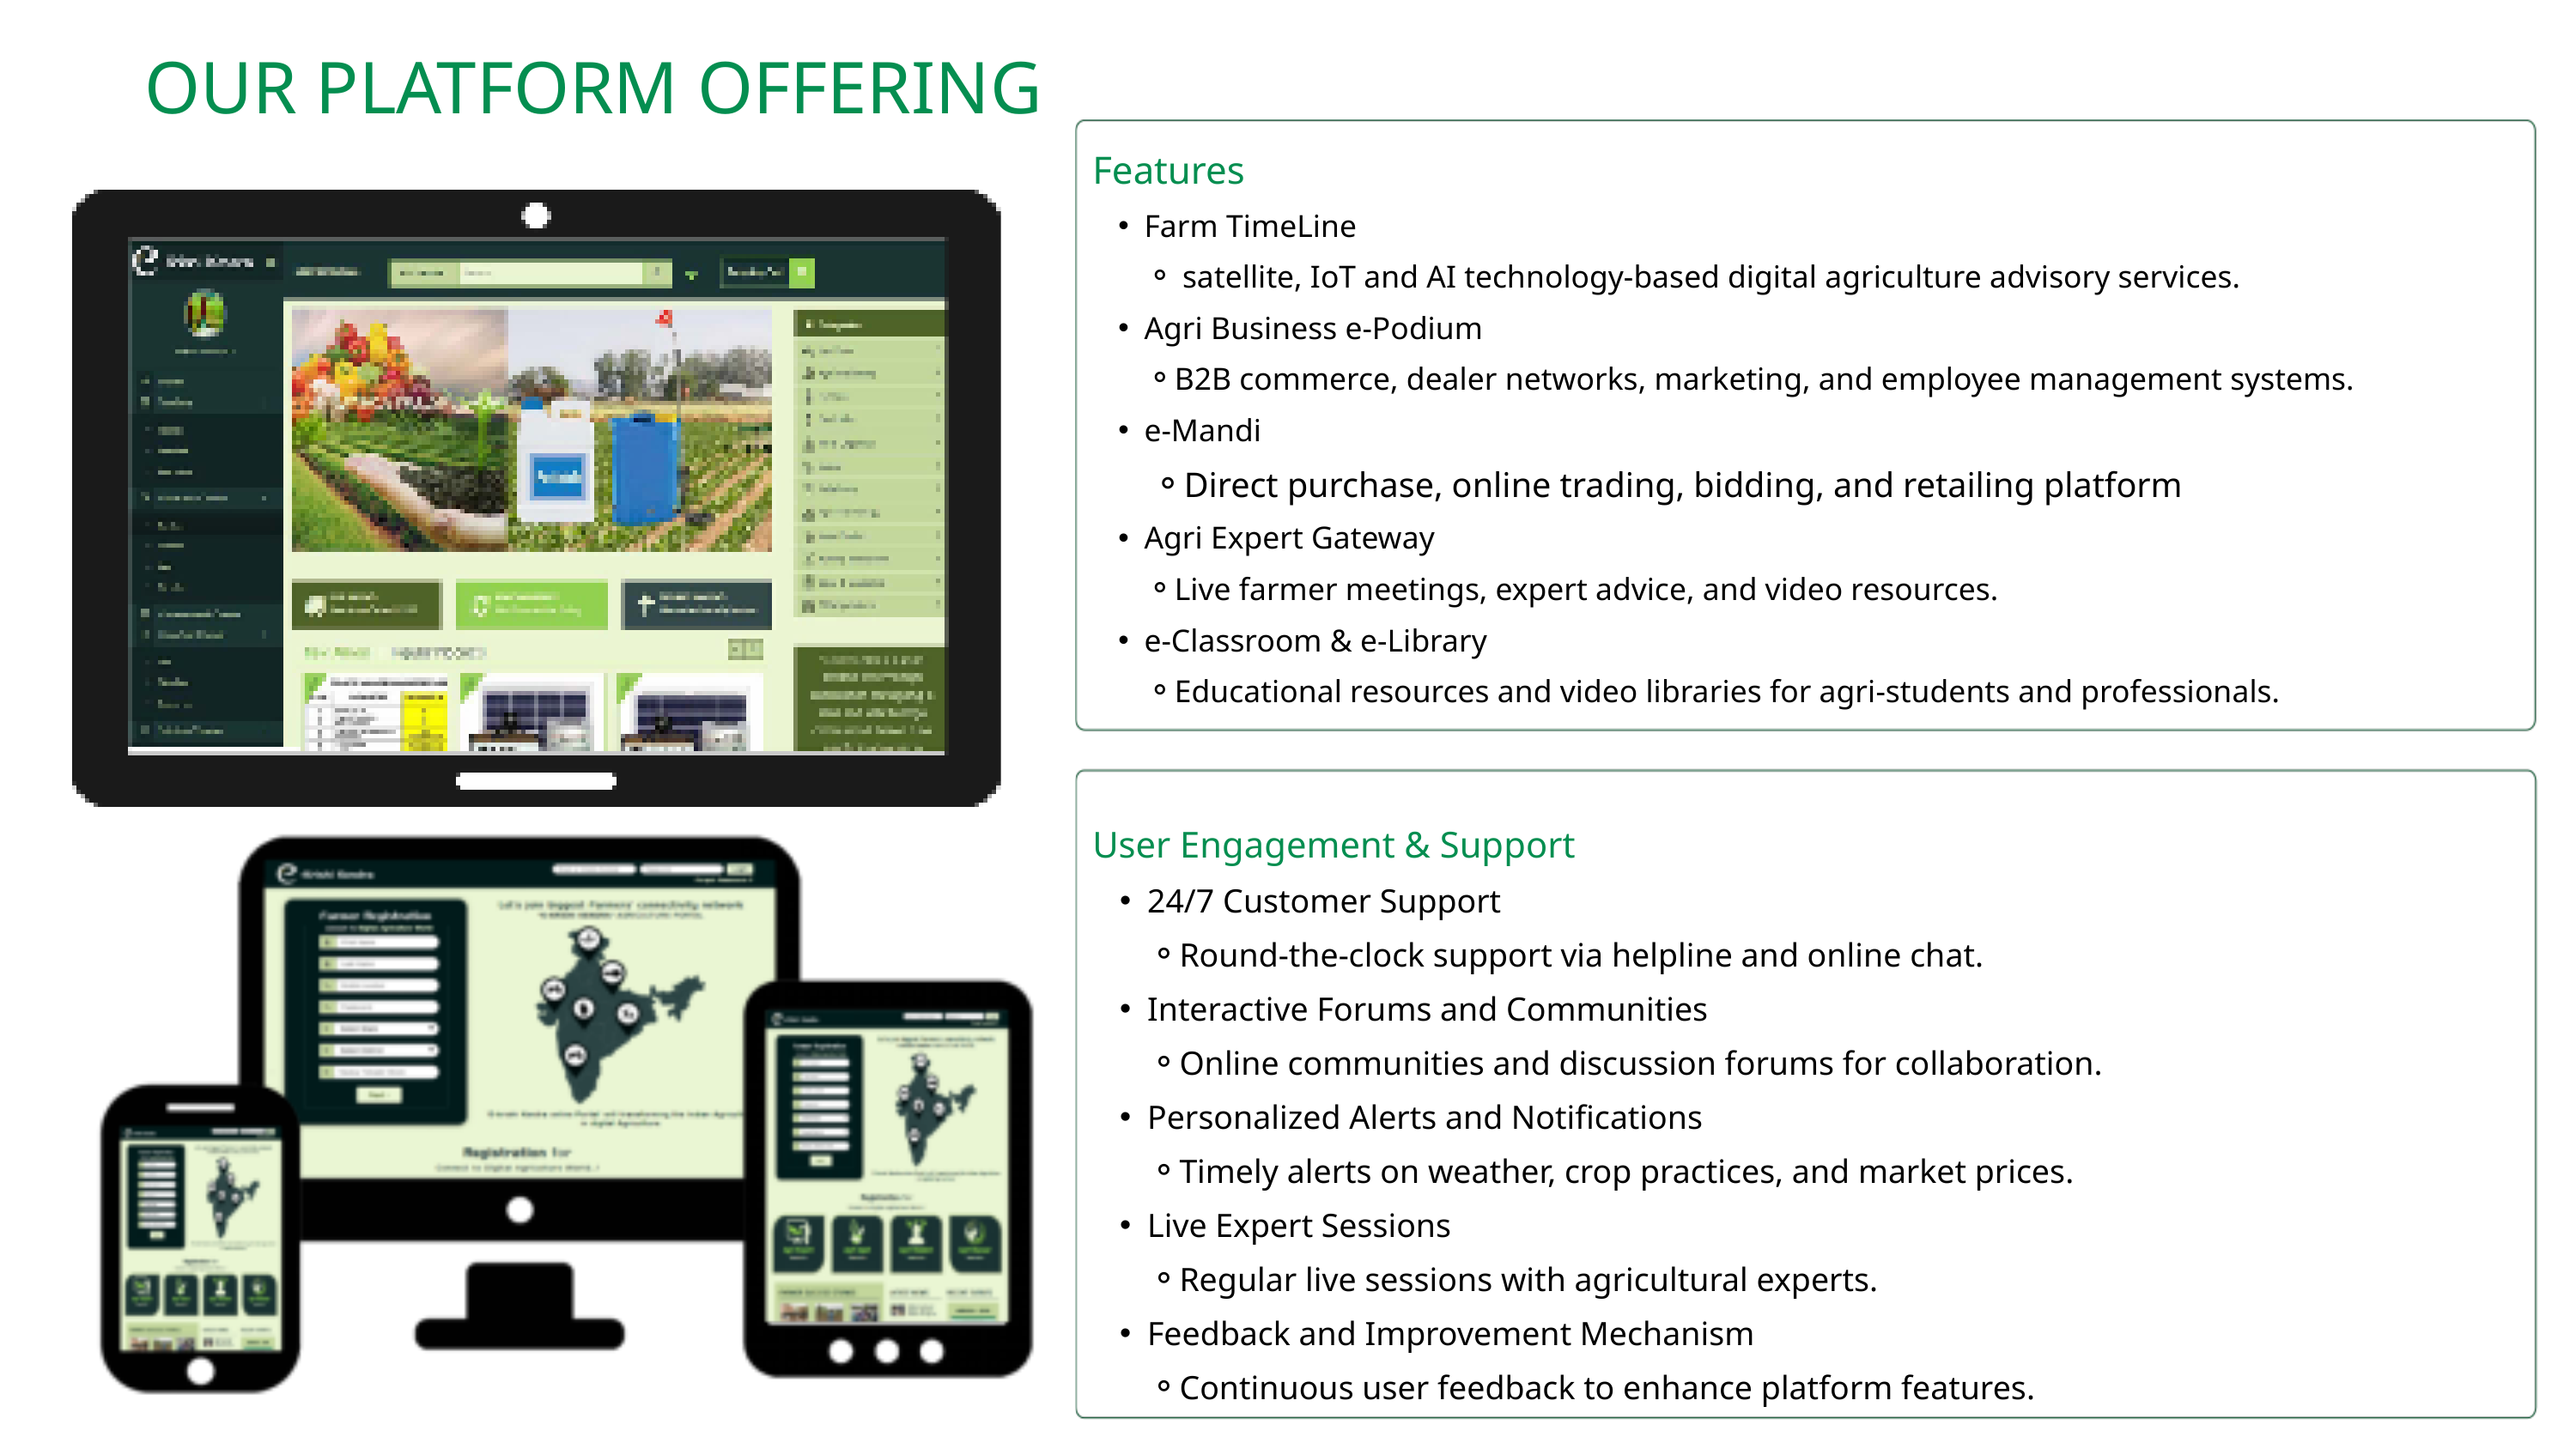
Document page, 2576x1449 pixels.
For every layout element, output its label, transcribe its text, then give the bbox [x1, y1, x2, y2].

text_box [1075, 733, 2544, 1429]
text_box OUR PLATFORM OFFERING [144, 7, 1062, 128]
text_box Features Farm TimeLine satellite, IoT and AI technology-based digital agriculture advisory services. Agri Business e-Podium B2B commerce, dealer networks, marketing, and employee management systems. e-Mandi Direct purchase, online trading, bidding, and retailing platform Agri Expert Gateway Live farmer meetings, expert advice, and video resources. e-Classroom & e-Library Educational resources and video libraries for agri-students and professionals. [1092, 129, 2441, 709]
text_box [46, 811, 1062, 1420]
text_box [72, 190, 1001, 811]
text_box [1075, 85, 2544, 733]
text_box User Engagement & Support 24/7 Customer Support Round-the-clock support via helpline and online chat. Interactive Forums and Communities Online communities and discussion forums for collaboration. Personalized Alerts and Notifications Timely alerts on weather, crop practices, and market prices. Live Expert Sessions Regular live sessions with agricultural experts. Feedback and Improvement Mechanism Continuous user feedback to enhance platform features. [1092, 805, 2402, 1407]
